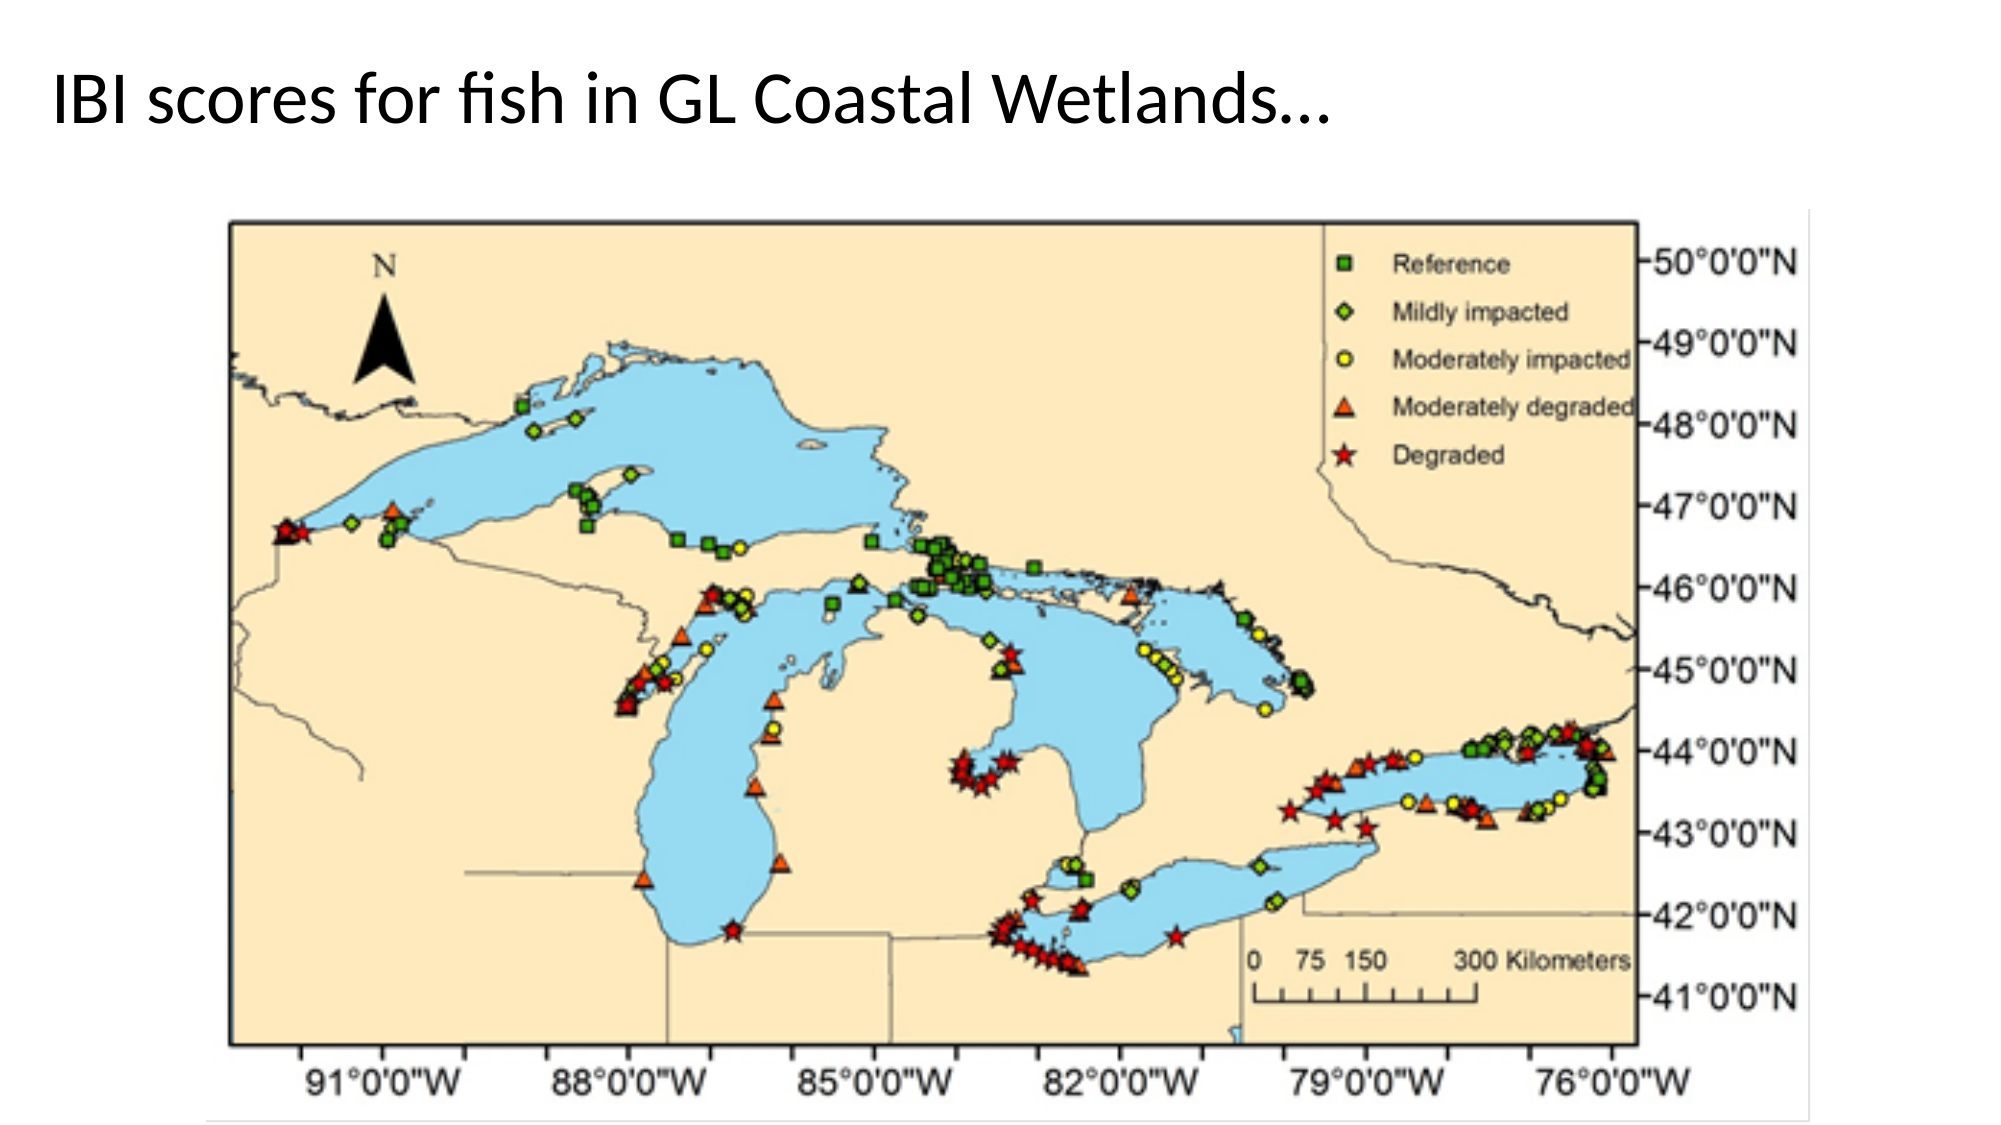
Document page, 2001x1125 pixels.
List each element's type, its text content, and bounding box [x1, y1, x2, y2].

picture [206, 209, 1813, 1125]
text_box IBI scores for fish in GL Coastal Wetlands… [36, 41, 2000, 147]
